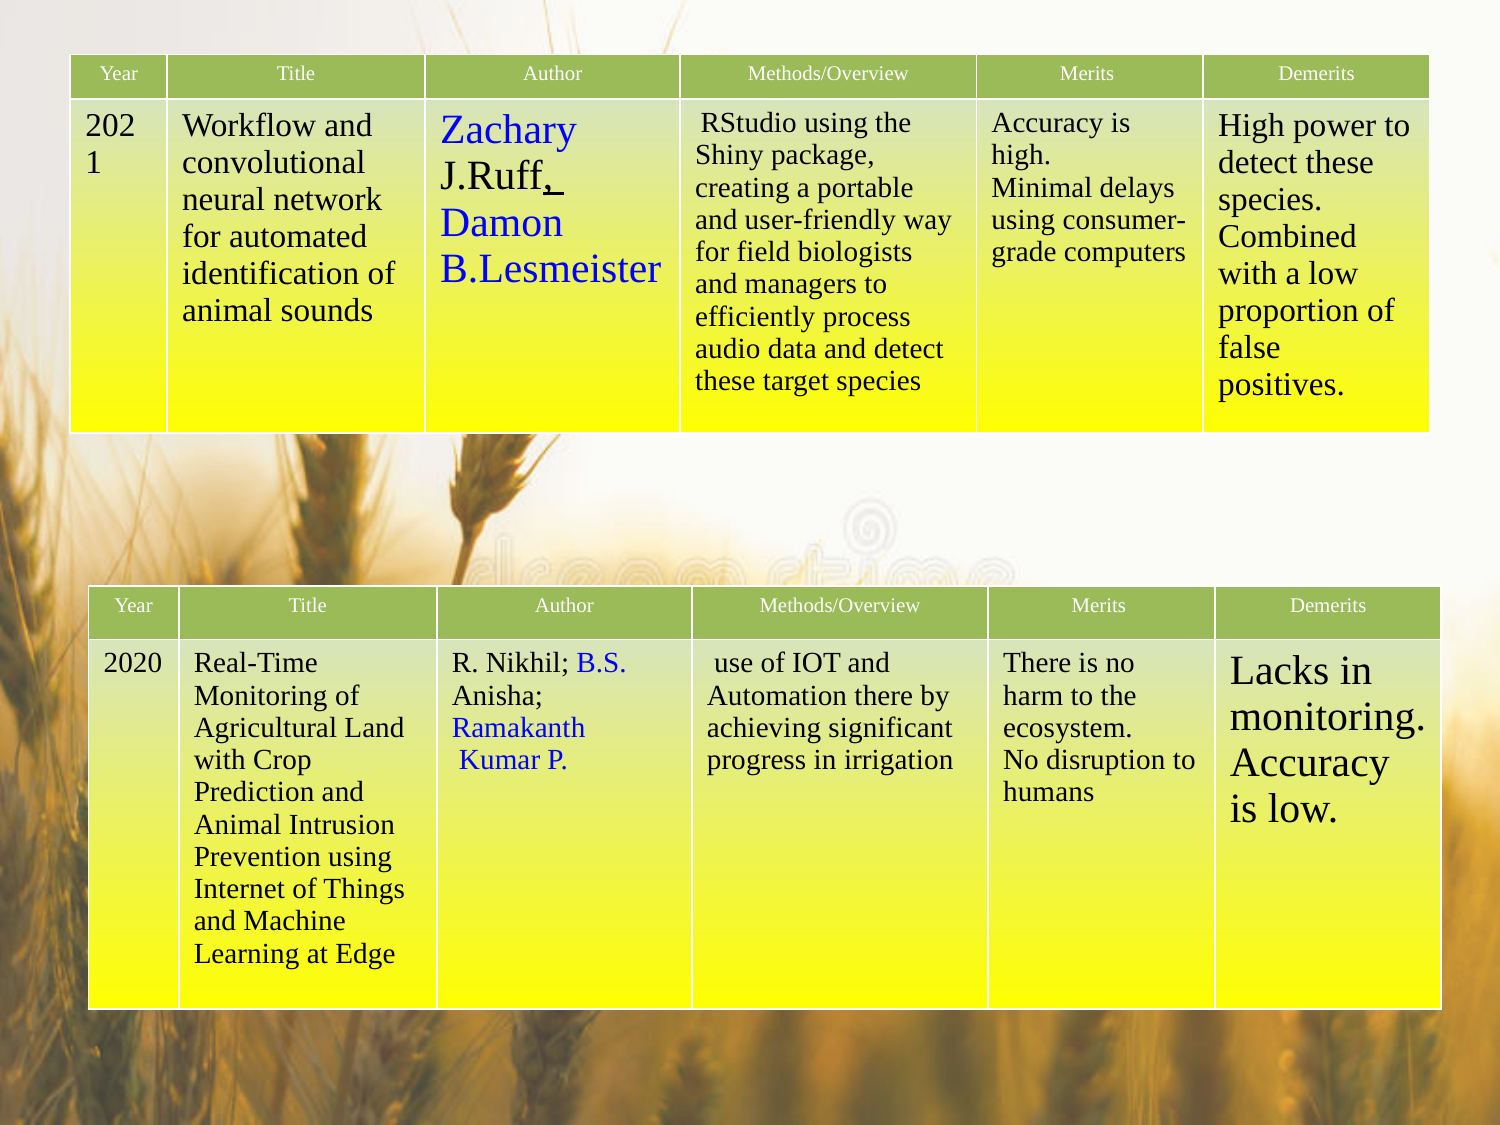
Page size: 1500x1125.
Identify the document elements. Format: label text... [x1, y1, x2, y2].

table_cell High power to detect these species. Combined with a low proportion of false positives. [1204, 100, 1429, 432]
table_header Merits [977, 55, 1202, 98]
table_cell Workflow and convolutional neural network for automated identification of animal sounds [168, 100, 424, 432]
table_header Demerits [1216, 587, 1440, 639]
table_cell Real-Time Monitoring of Agricultural Land with Crop Prediction and Animal Intrusion Prevention using Internet of Things and Machine Learning at Edge [180, 640, 436, 1008]
table_cell 2020 [89, 640, 178, 1008]
table_cell Accuracy is high. Minimal delays using consumer-grade computers [977, 100, 1202, 432]
table_header Year [89, 587, 178, 639]
table_cell RStudio using the Shiny package, creating a portable and user-friendly way for field biologists and managers to efficiently process audio data and detect these target species [681, 100, 976, 432]
table_header Methods/Overview [681, 55, 976, 98]
table_cell Lacks in monitoring. Accuracy is low. [1216, 640, 1440, 1008]
table_cell Zachary J.Ruff, Damon B.Lesmeister [426, 100, 679, 432]
table_header Title [168, 55, 424, 98]
table_header Year [71, 55, 166, 98]
table_cell use of IOT and Automation there by achieving significant progress in irrigation [693, 640, 987, 1008]
table_cell There is no harm to the ecosystem. No disruption to humans [989, 640, 1214, 1008]
table_cell 2021 [71, 100, 166, 432]
table_header Methods/Overview [693, 587, 987, 639]
table_header Demerits [1204, 55, 1429, 98]
table_header Merits [989, 587, 1214, 639]
table_header Title [180, 587, 436, 639]
table_header Author [438, 587, 691, 639]
table_cell R. Nikhil; B.S. Anisha; Ramakanth Kumar P. [438, 640, 691, 1008]
table_header Author [426, 55, 679, 98]
